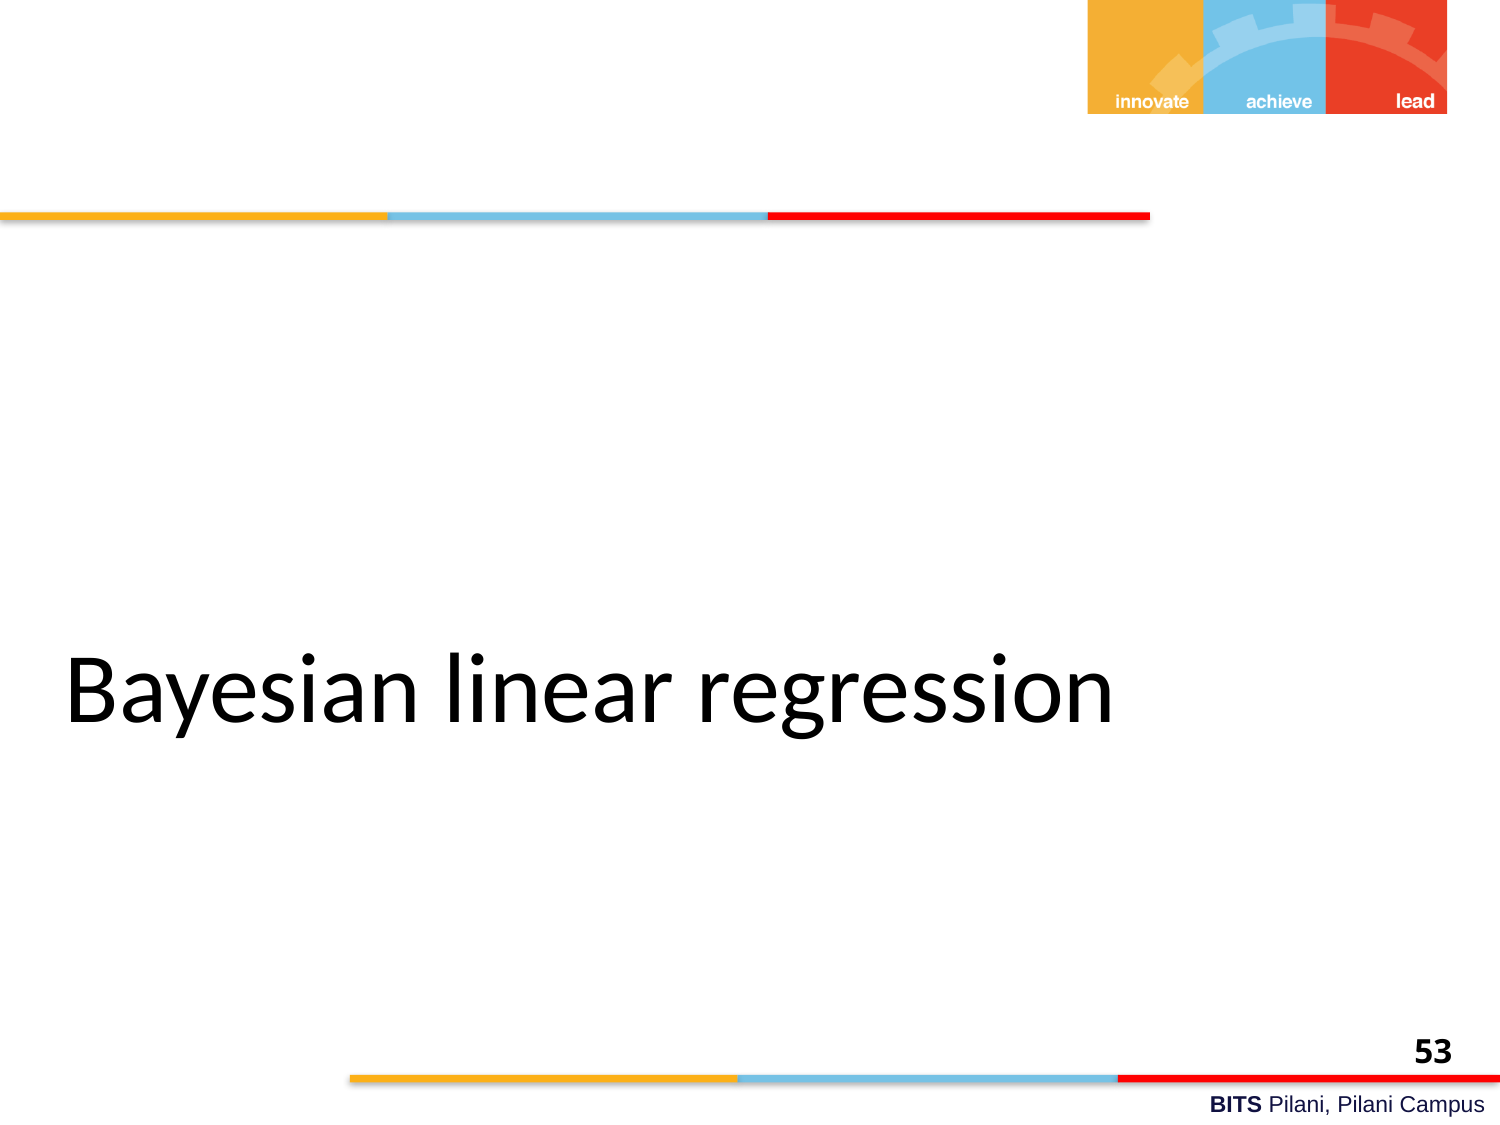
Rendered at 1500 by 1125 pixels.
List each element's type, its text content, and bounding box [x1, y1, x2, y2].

title Bayesian linear regression [50, 612, 1261, 752]
picture [1087, 0, 1448, 114]
slide_number 53 [1399, 1023, 1500, 1072]
